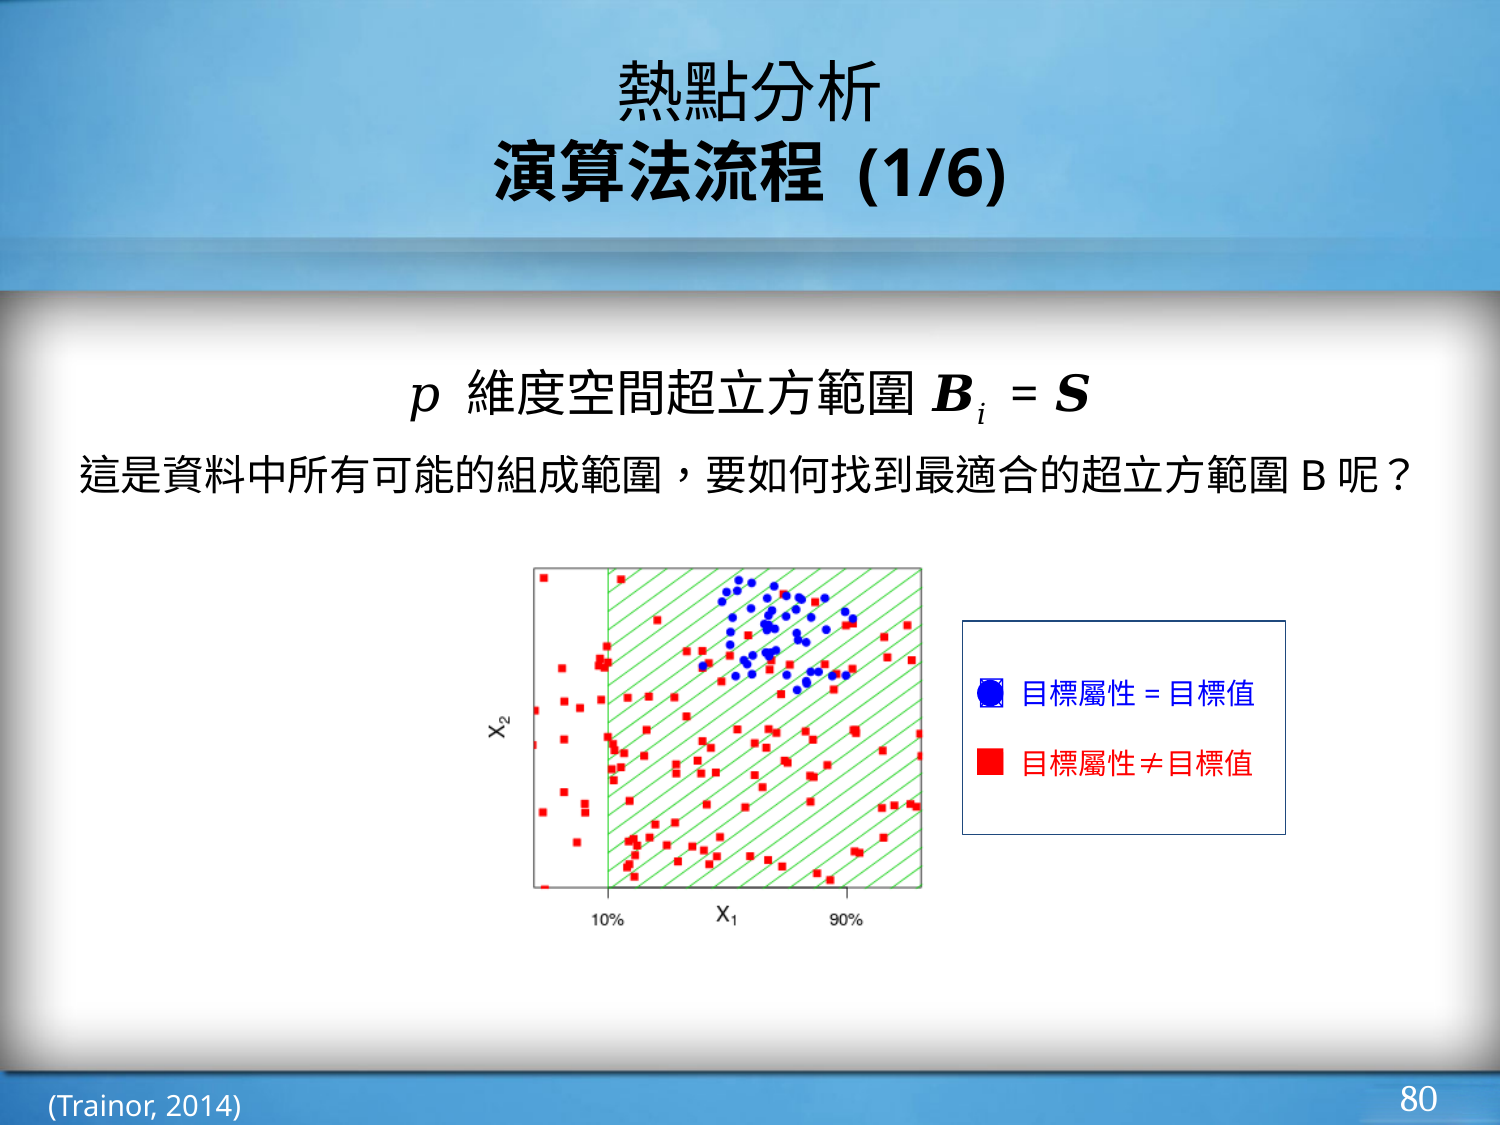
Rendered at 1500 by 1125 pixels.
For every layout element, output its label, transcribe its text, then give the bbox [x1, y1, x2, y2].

picture [0, 0, 1500, 1125]
text_box 🔴 目標屬性=目標值 ⬛ 目標屬性≠目標值 [962, 621, 1286, 835]
list 𝑝 維度空間超立方範圍 𝑩𝑖 = 𝑺 這是資料中所有可能的組成範圍，要如何找到最適合的超立方範圍B呢？ [12, 336, 1488, 1066]
slide_number ‹#› [1350, 1074, 1488, 1118]
text_box [977, 748, 1004, 775]
text_box [977, 679, 1004, 707]
title 熱點分析 演算法流程 (1/6) [78, 27, 1422, 232]
subtitle (Trainor, 2014) [3, 1080, 1348, 1125]
